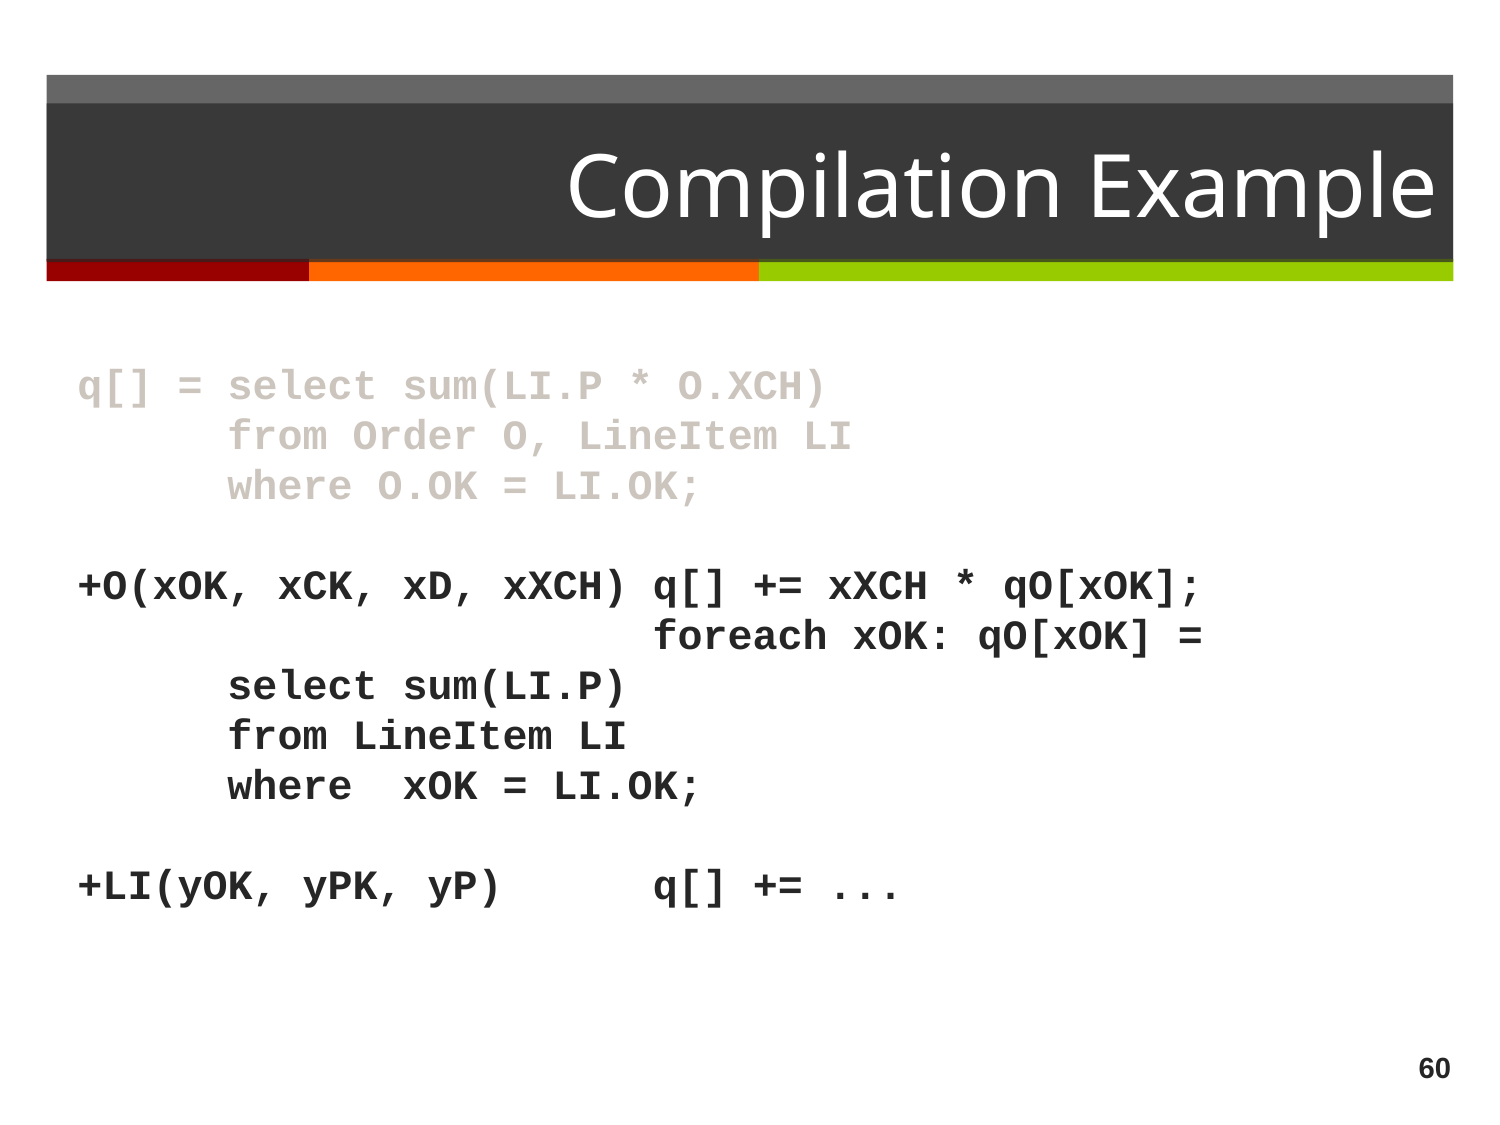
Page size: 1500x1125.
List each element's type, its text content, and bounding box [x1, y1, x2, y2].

list q[] = select sum(LI.P * O.XCH) from Order O, LineItem LI where O.OK = LI.OK; +O(xOK, xCK, xD, xXCH) q[] += xXCH * qO[xOK]; foreach xOK: qO[xOK] = select sum(LI.P) from LineItem LI where xOK = LI.OK; +LI(yOK, yPK, yP) q[] += ... [62, 349, 1454, 1006]
title Compilation Example [46, 103, 1454, 263]
